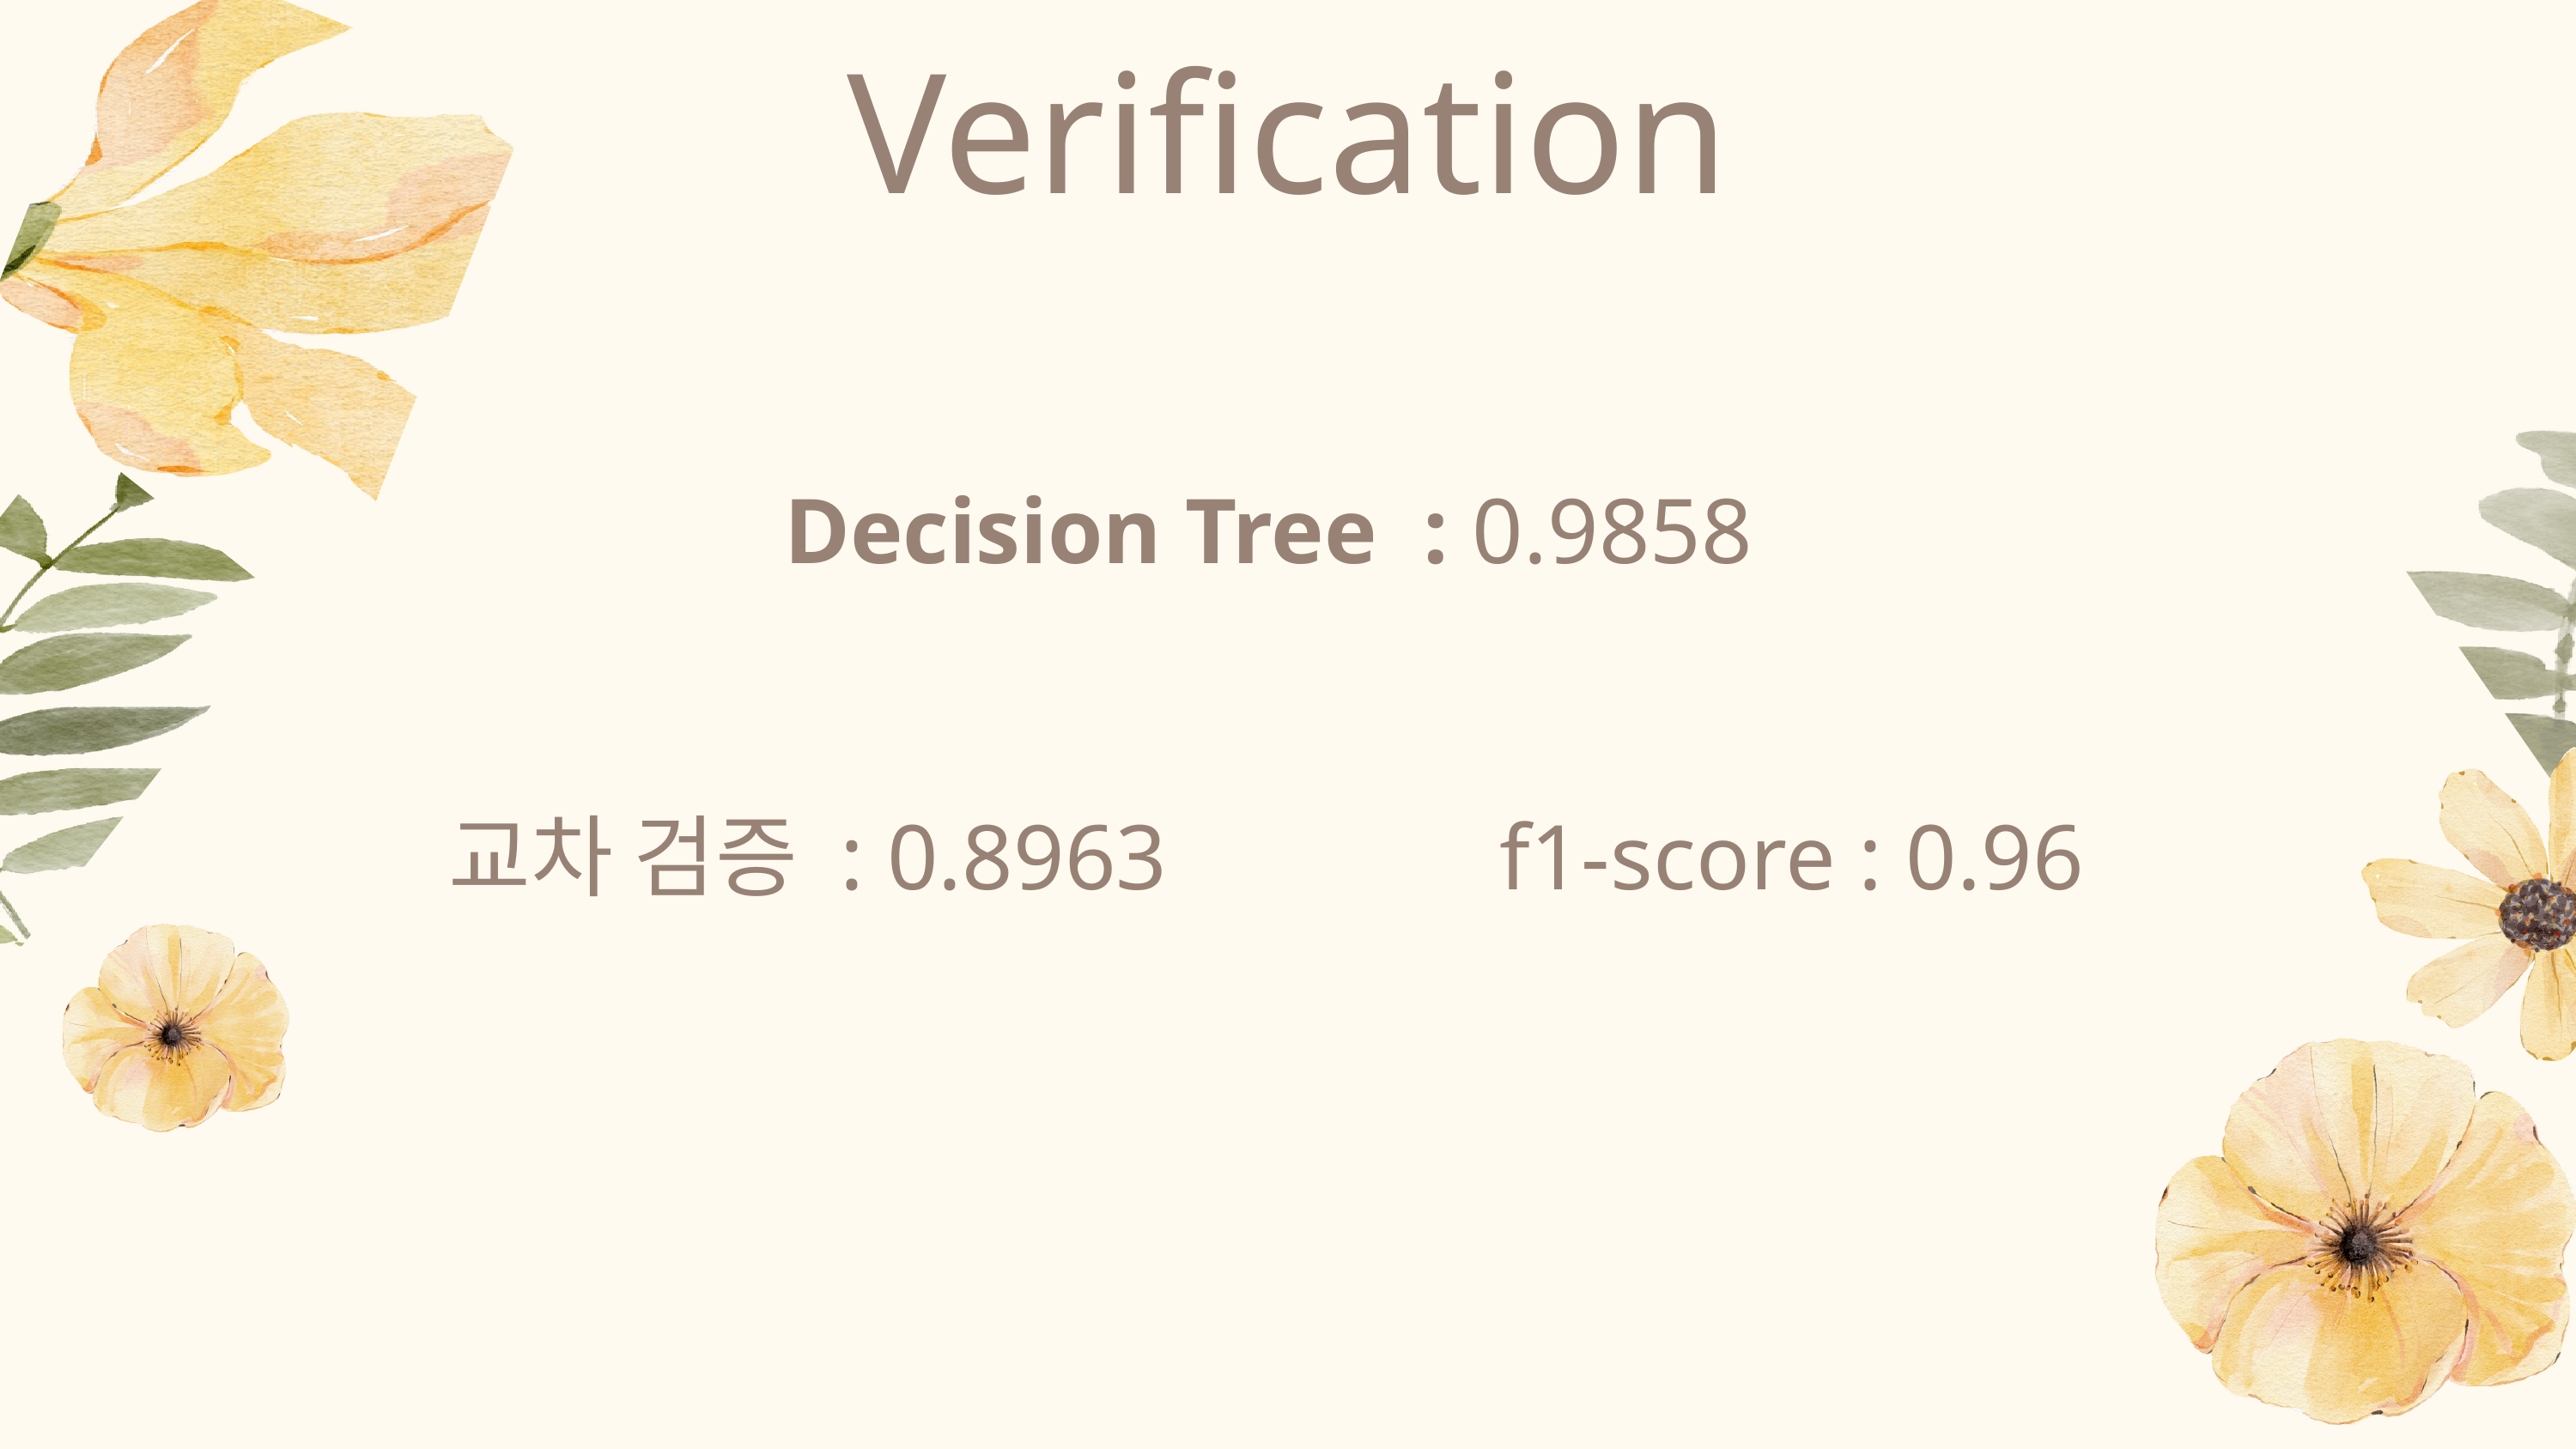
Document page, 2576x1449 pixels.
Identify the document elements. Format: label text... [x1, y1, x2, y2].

text_box [0, 430, 290, 974]
text_box [2360, 747, 2576, 1038]
text_box Decision Tree : 0.9858 [784, 456, 1792, 582]
text_box f1-score : 0.96 [1312, 782, 2272, 907]
text_box 교차 검증 : 0.8963 [328, 782, 1288, 907]
text_box [2324, 324, 2576, 747]
text_box [2154, 1038, 2576, 1425]
text_box [62, 924, 290, 1132]
text_box Verification [698, 0, 1877, 227]
text_box [0, 0, 534, 1178]
